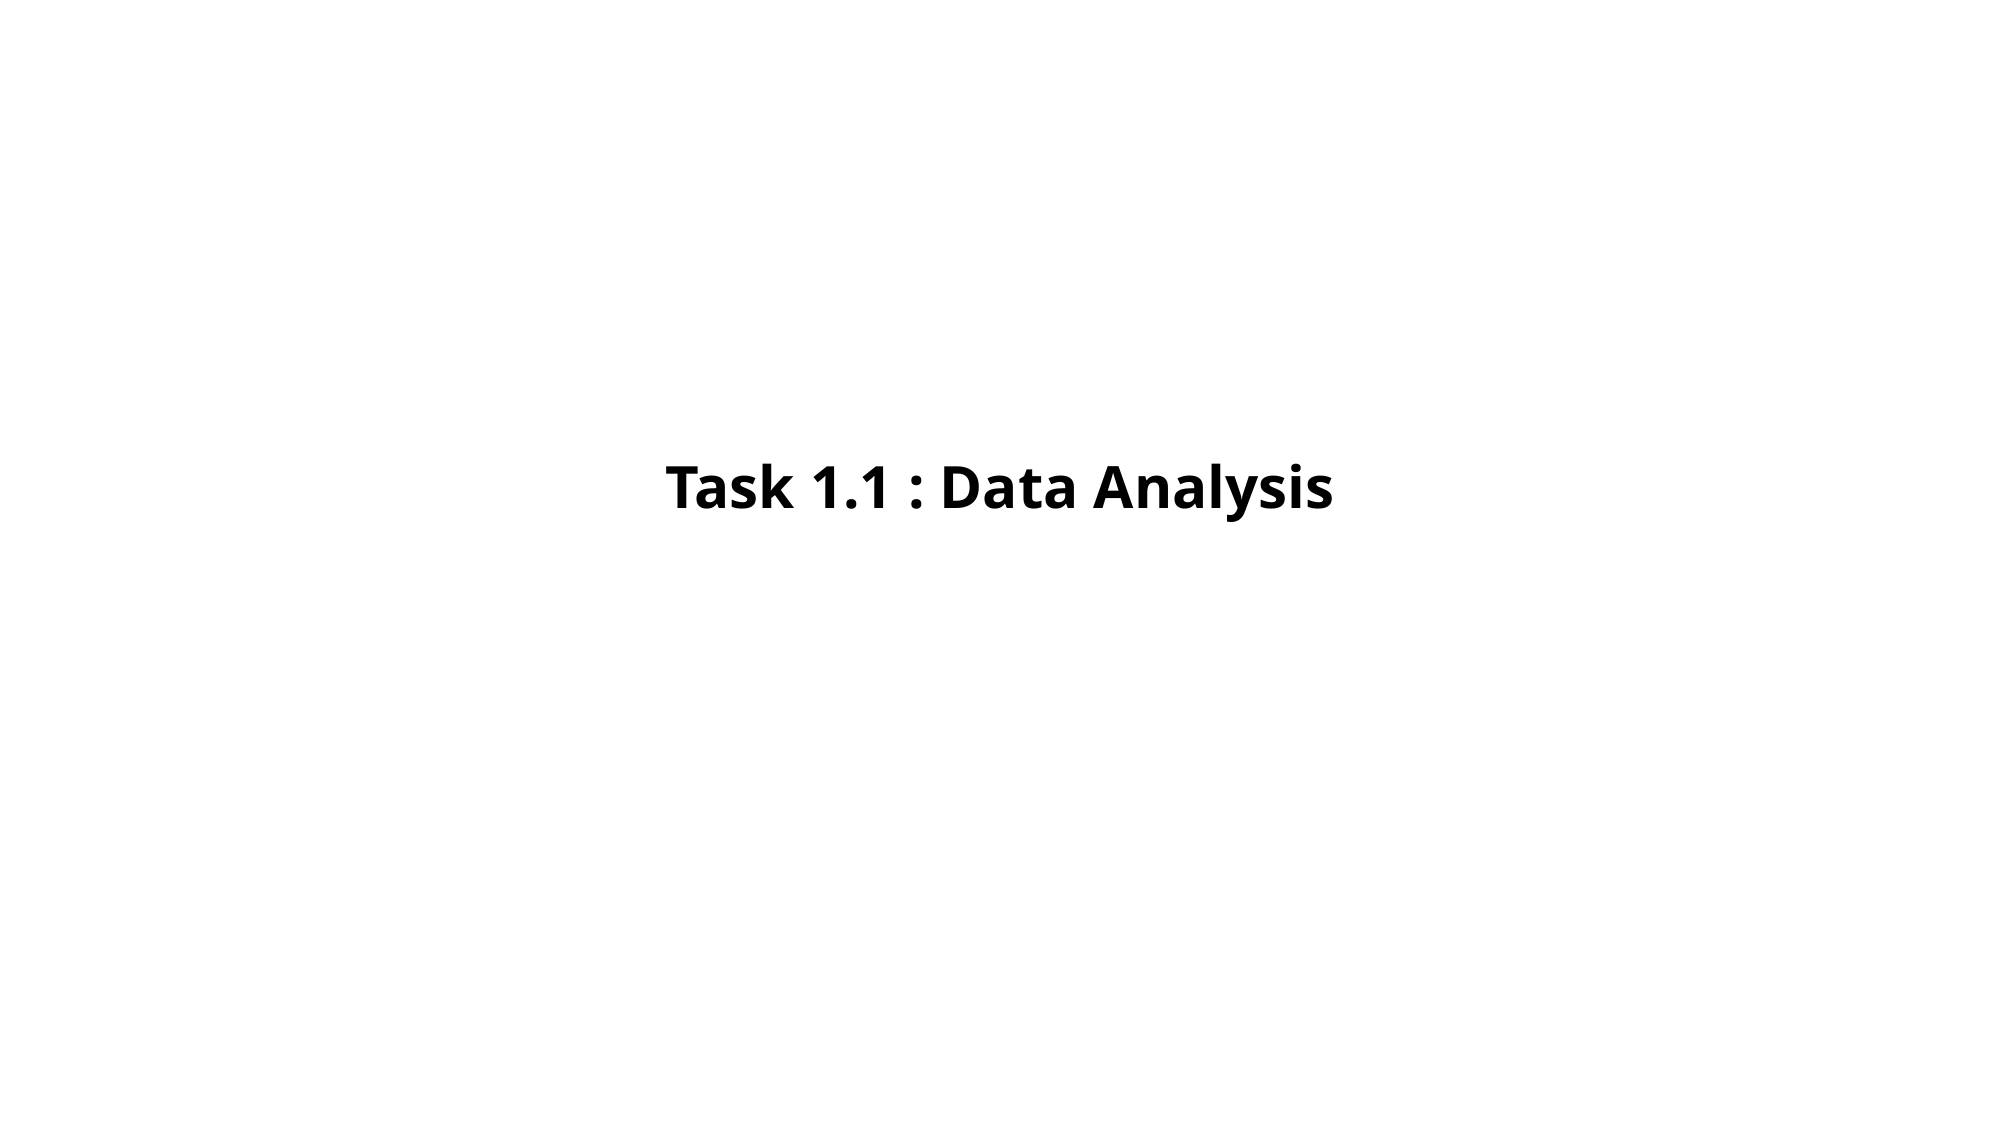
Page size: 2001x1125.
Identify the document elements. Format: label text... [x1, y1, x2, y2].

text_box Task 1.1 : Data Analysis [0, 442, 2000, 528]
